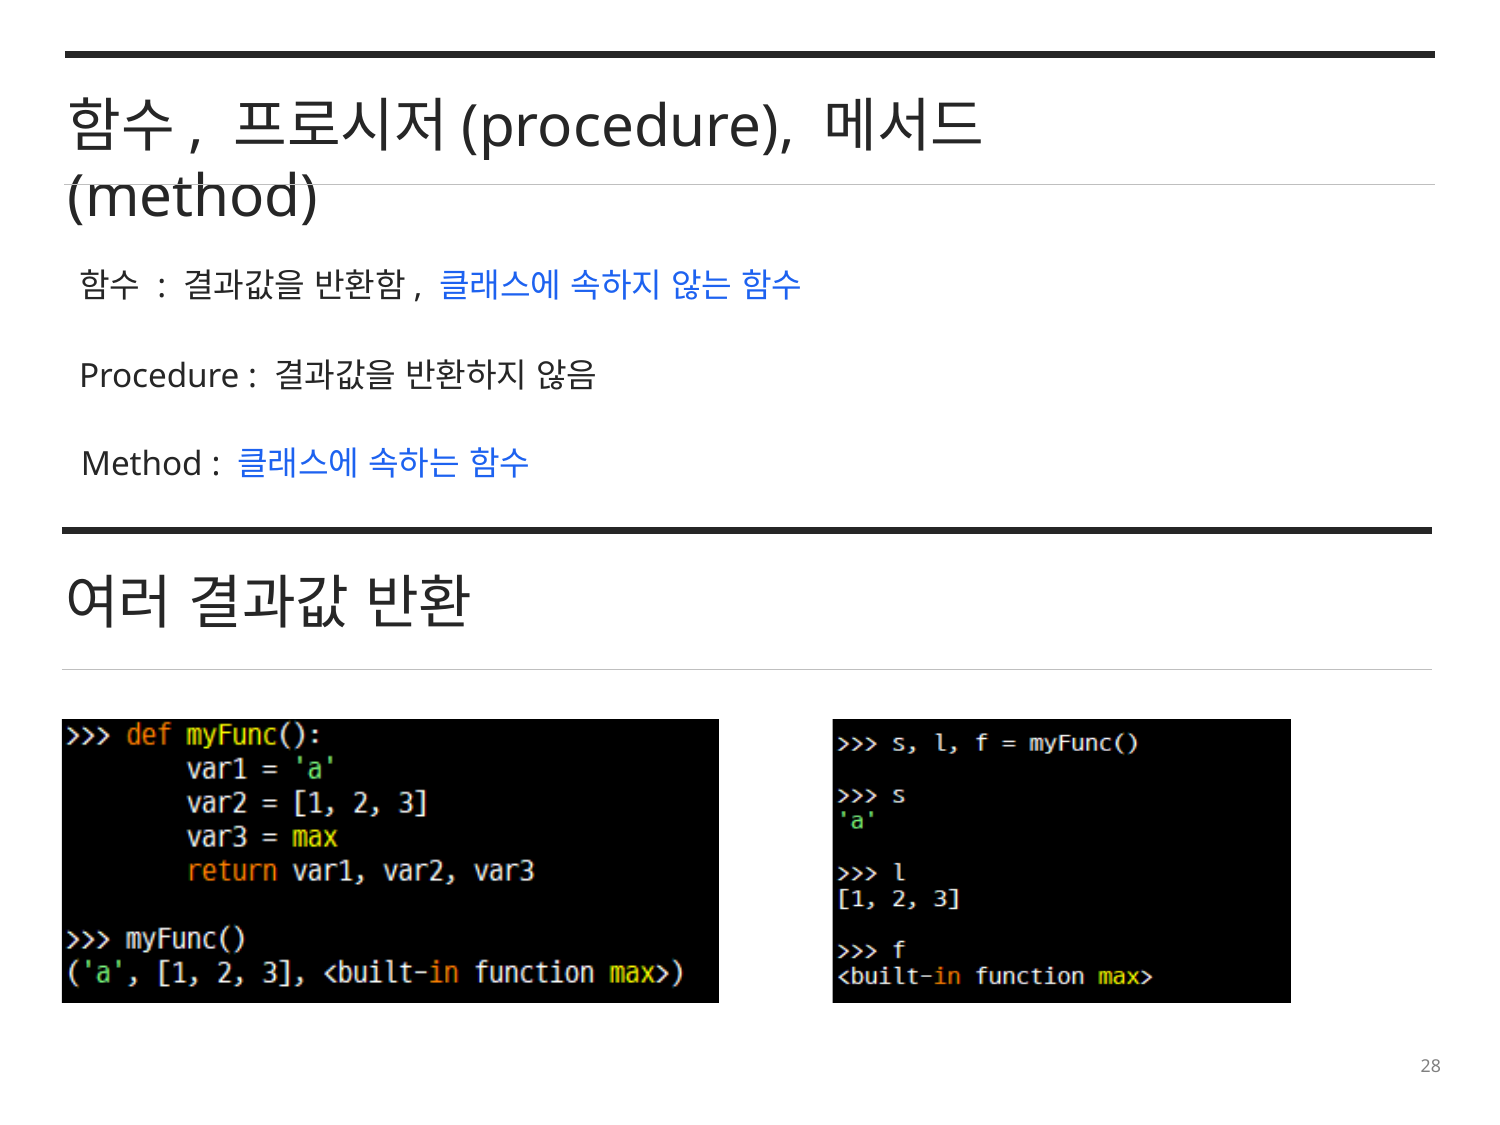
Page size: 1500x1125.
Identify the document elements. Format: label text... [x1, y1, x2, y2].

text_box 함수, 프로시저(procedure), 메서드(method) [53, 80, 1258, 236]
text_box Procedure : 결과값을 반환하지 않음 [64, 353, 1199, 402]
text_box Method : 클래스에 속하는 함수 [66, 441, 1201, 490]
picture [832, 719, 1292, 1003]
text_box 여러 결과값 반환 [50, 557, 1185, 643]
picture [61, 719, 720, 1003]
text_box 함수 : 결과값을 반환함, 클래스에 속하지 않는 함수 [64, 263, 1199, 312]
